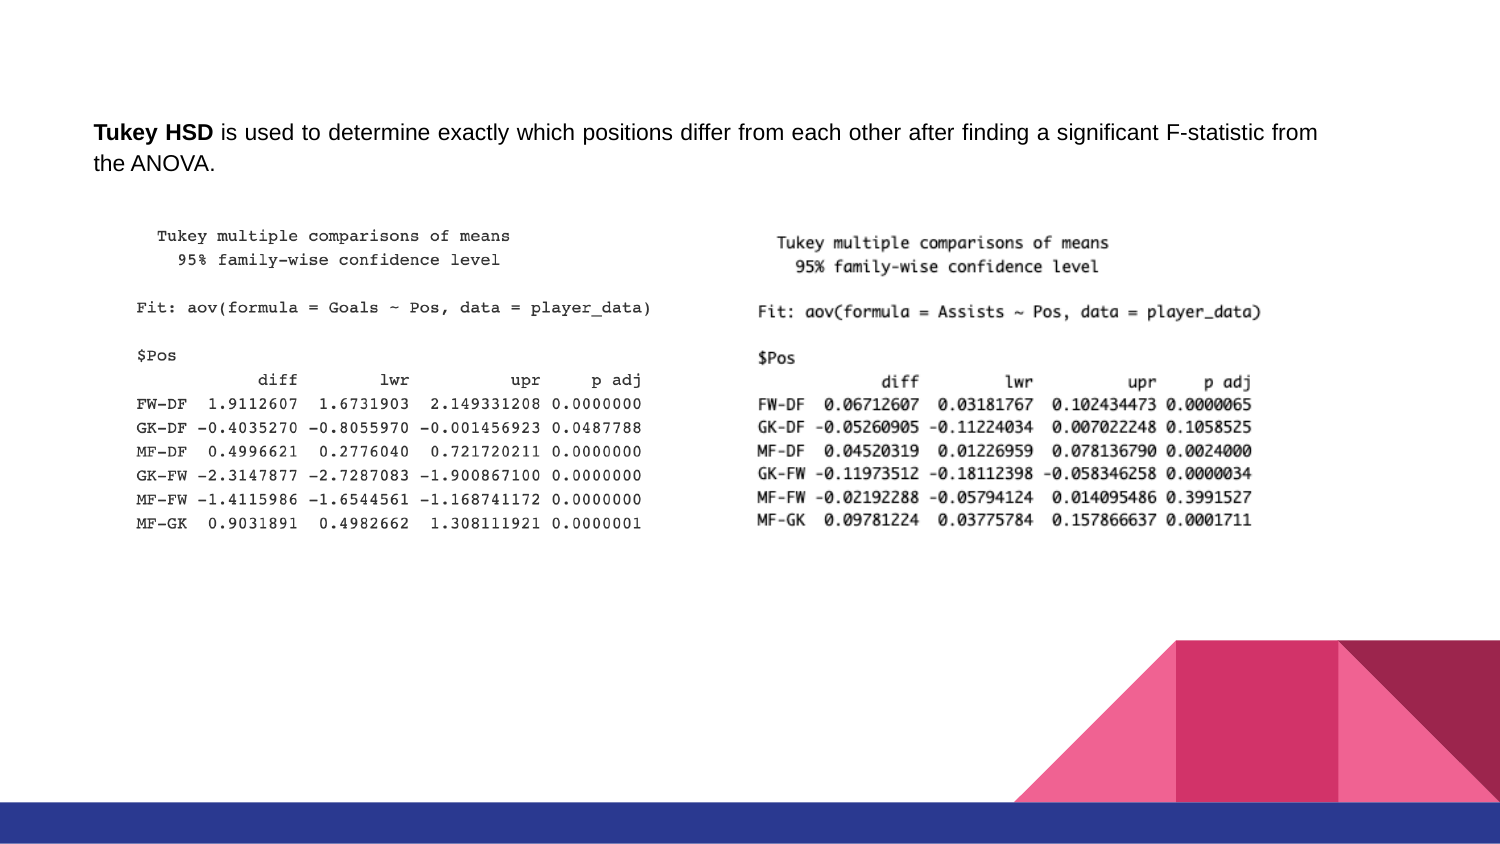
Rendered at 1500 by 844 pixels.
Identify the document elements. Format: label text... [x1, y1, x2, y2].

picture [749, 230, 1266, 539]
text_box Tukey HSD is used to determine exactly which positions differ from each other after finding a significant F-statistic from the ANOVA. [78, 98, 1335, 192]
picture [124, 216, 689, 539]
